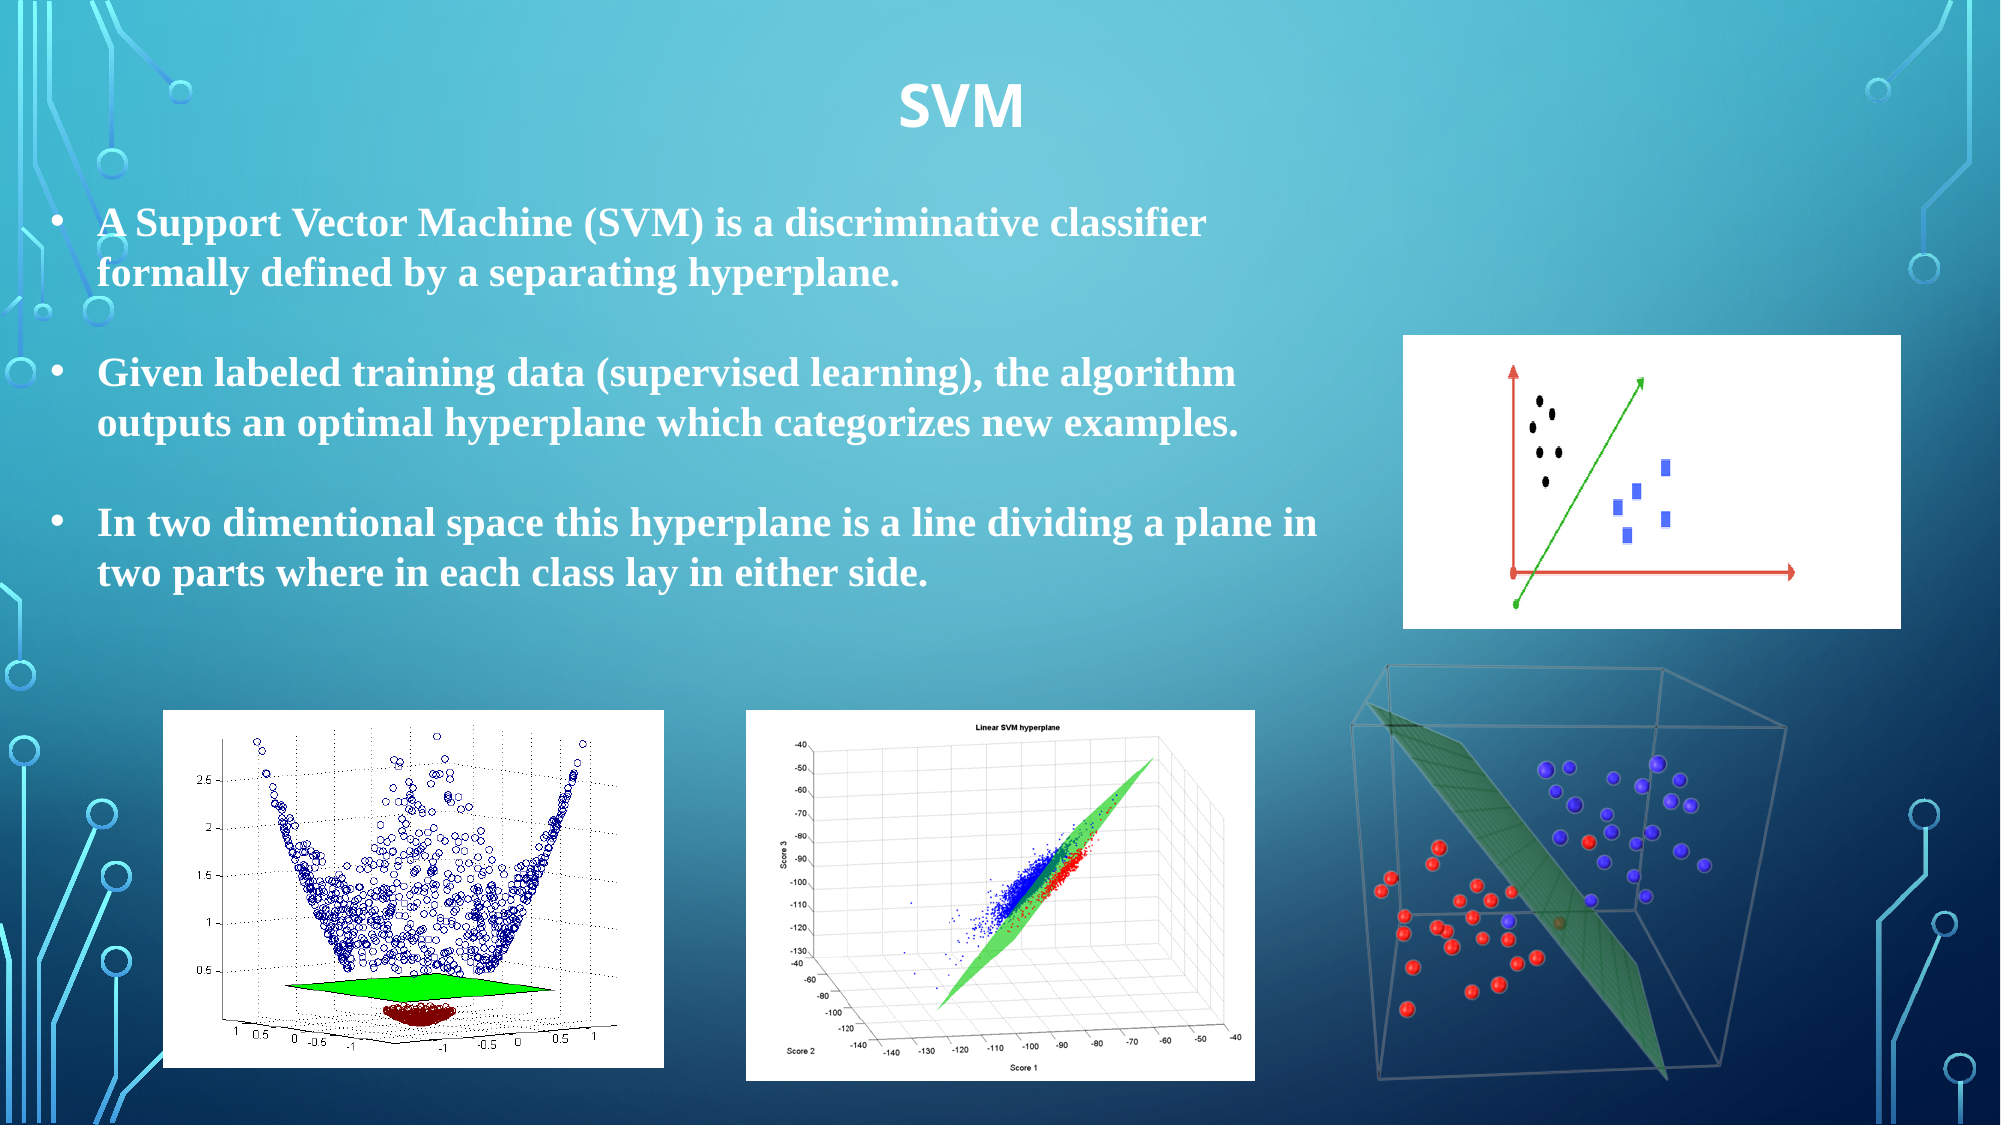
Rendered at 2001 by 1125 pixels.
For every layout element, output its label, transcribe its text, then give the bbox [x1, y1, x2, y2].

picture [163, 710, 665, 1069]
title SVM [883, 49, 1065, 168]
text_box A Support Vector Machine (SVM) is a discriminative classifier formally defined by a separating hyperplane. Given labeled training data (supervised learning), the algorithm outputs an optimal hyperplane which categorizes new examples. In two dimentional space this hyperplane is a line dividing a plane in two parts where in each class lay in either side. [35, 187, 1350, 603]
picture [1403, 335, 1901, 629]
picture [746, 710, 1255, 1082]
picture [1349, 663, 1788, 1082]
